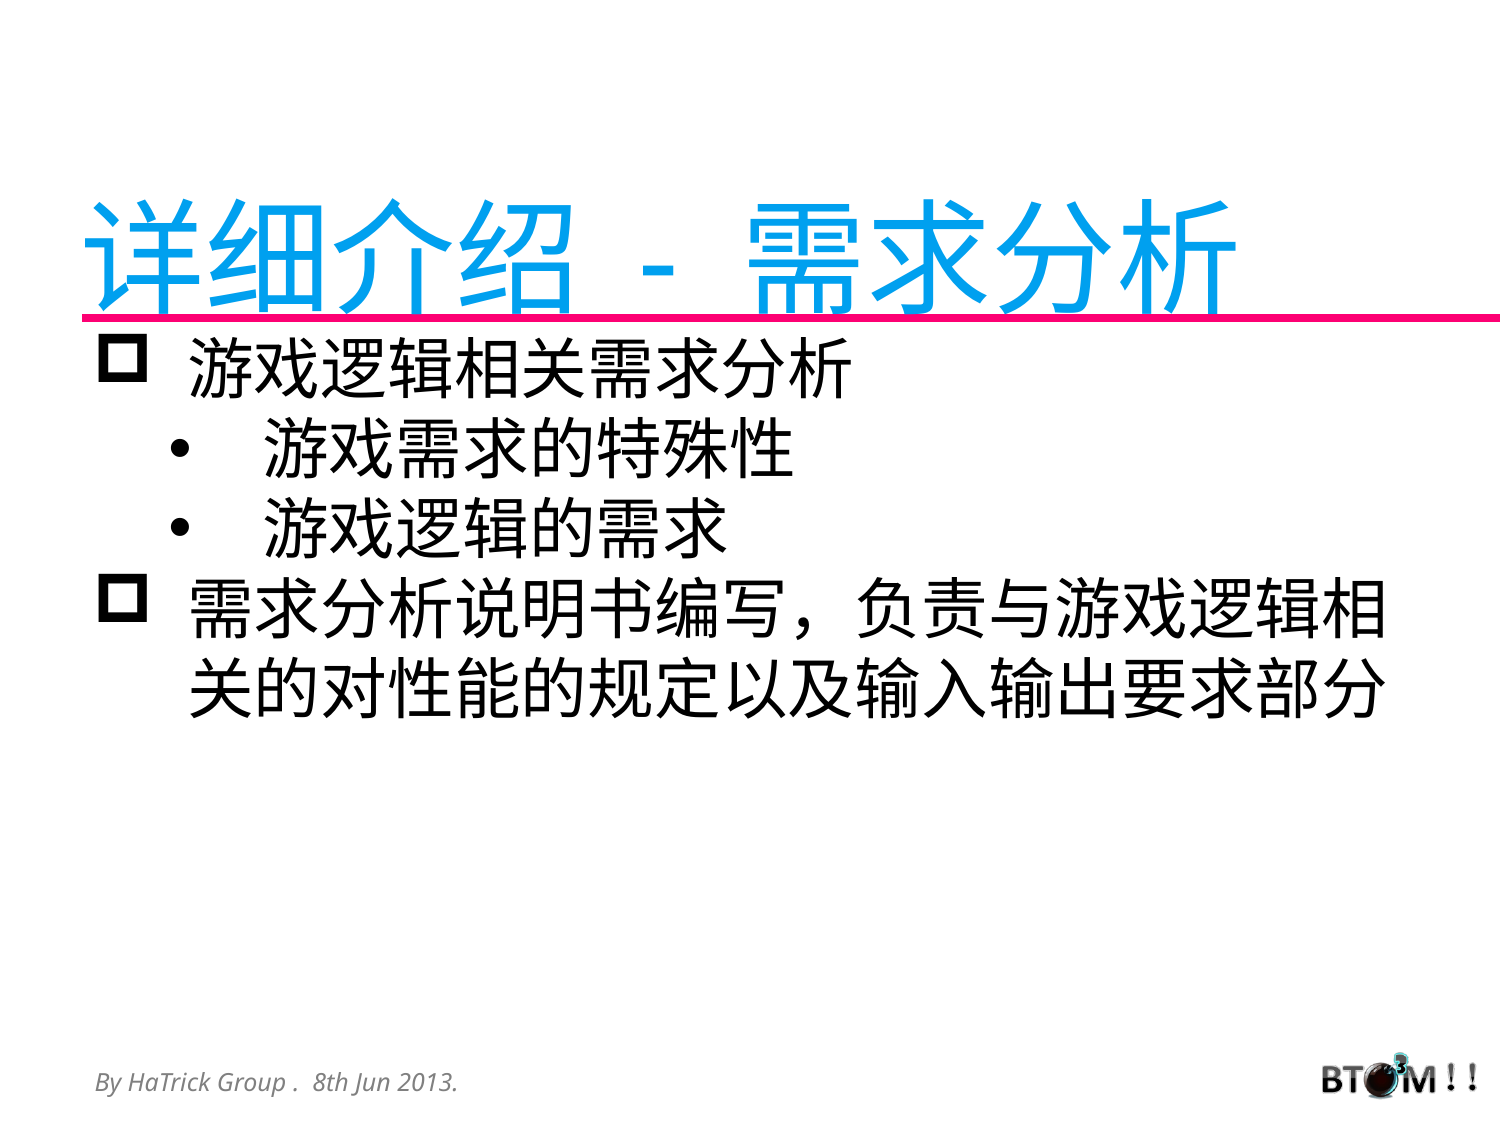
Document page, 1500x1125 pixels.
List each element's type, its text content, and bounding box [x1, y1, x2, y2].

text_box 游戏逻辑相关需求分析 游戏需求的特殊性 游戏逻辑的需求 需求分析说明书编写，负责与游戏逻辑相关的对性能的规定以及输入输出要求部分 [93, 326, 1436, 734]
text_box 详细介绍 - 需求分析 [80, 149, 1242, 337]
text_box By HaTrick Group . 8th Jun 2013. [79, 1058, 506, 1104]
picture [1316, 1047, 1483, 1105]
